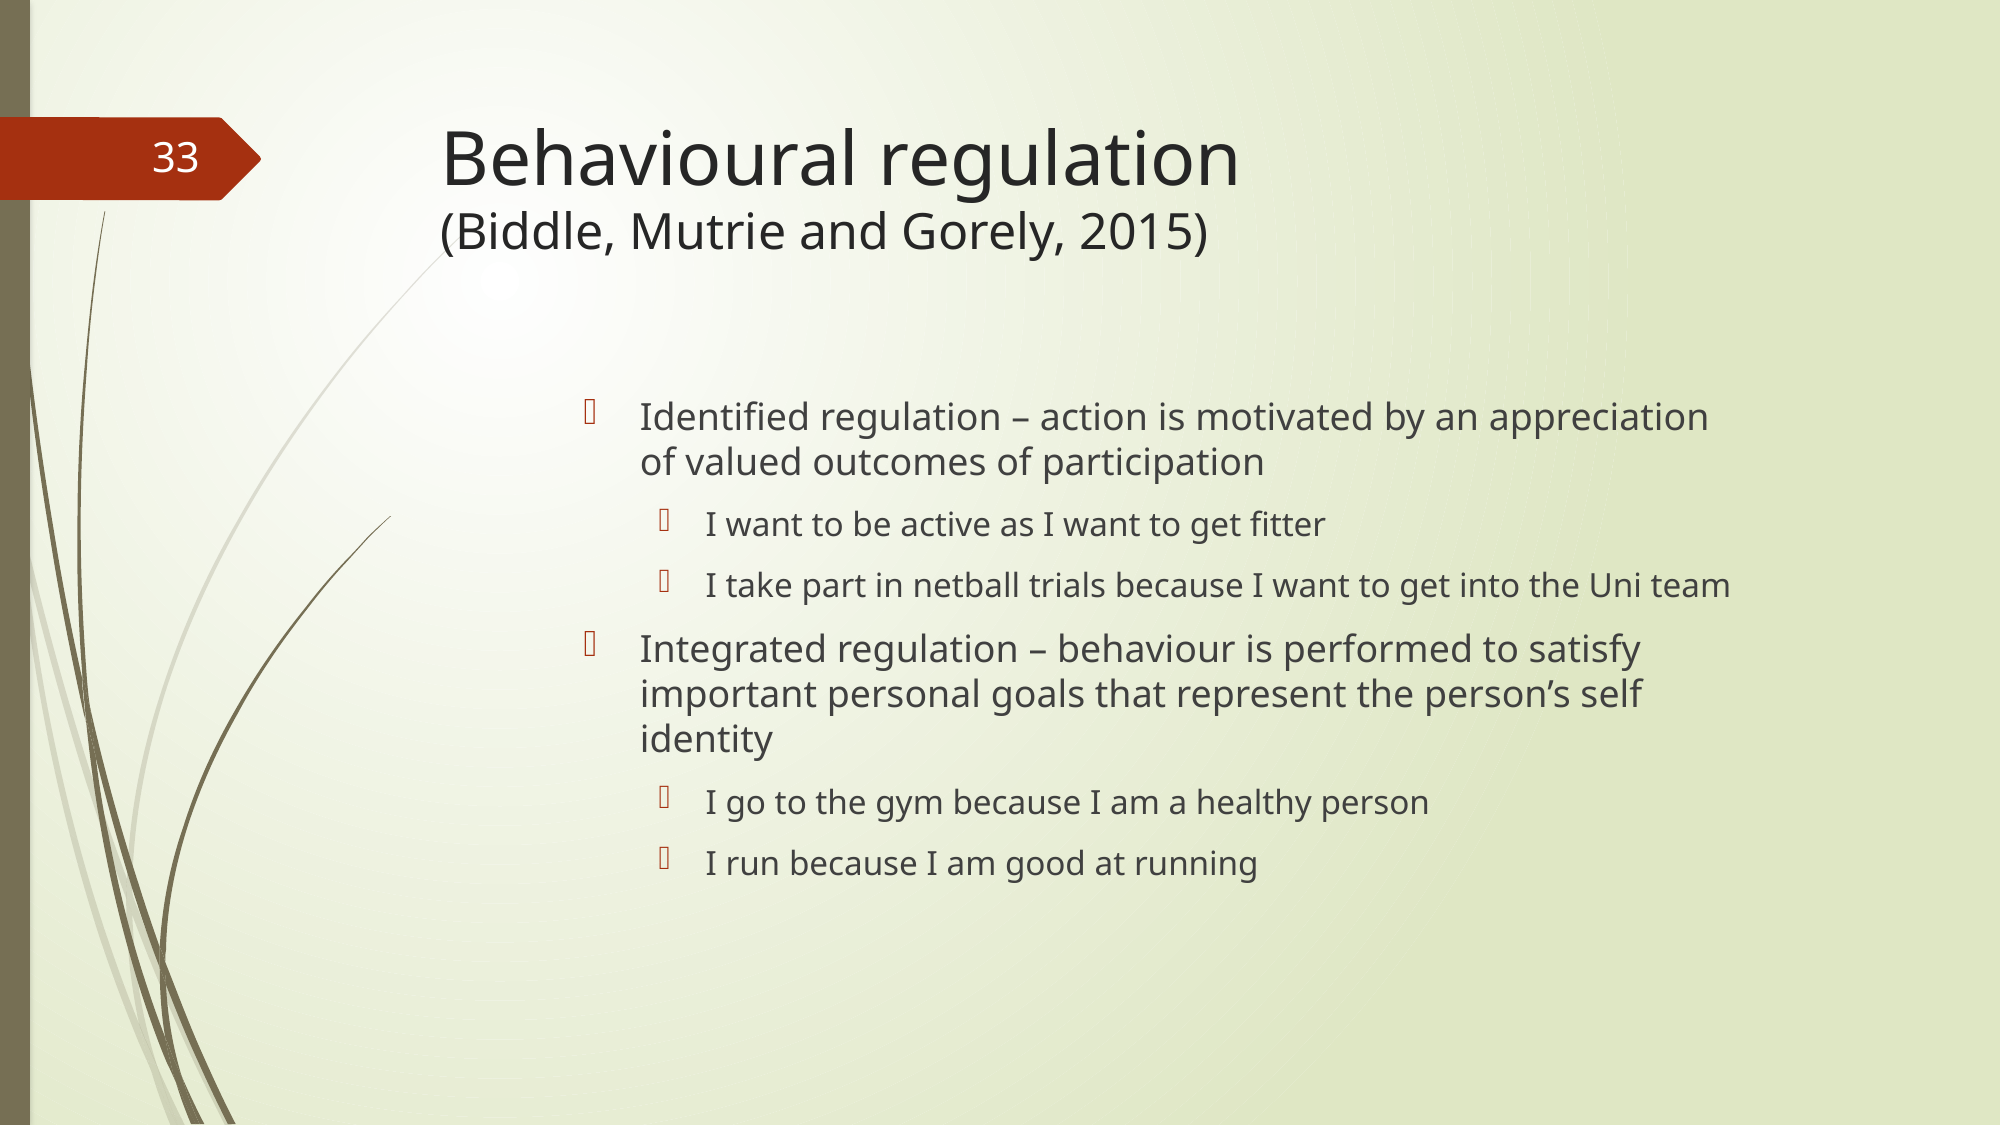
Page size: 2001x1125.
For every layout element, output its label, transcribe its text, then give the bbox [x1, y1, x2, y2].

title Behavioural regulation (Biddle, Mutrie and Gorely, 2015) [425, 102, 1888, 313]
list Identified regulation – action is motivated by an appreciation of valued outcomes of participation I want to be active as I want to get fitter I take part in netball trials because I want to get into the Uni team Integrated regulation – behaviour is performed to satisfy important personal goals that represent the person’s self identity I go to the gym because I am a healthy person I run because I am good at running [568, 385, 1750, 1106]
slide_number 33 [87, 129, 216, 190]
